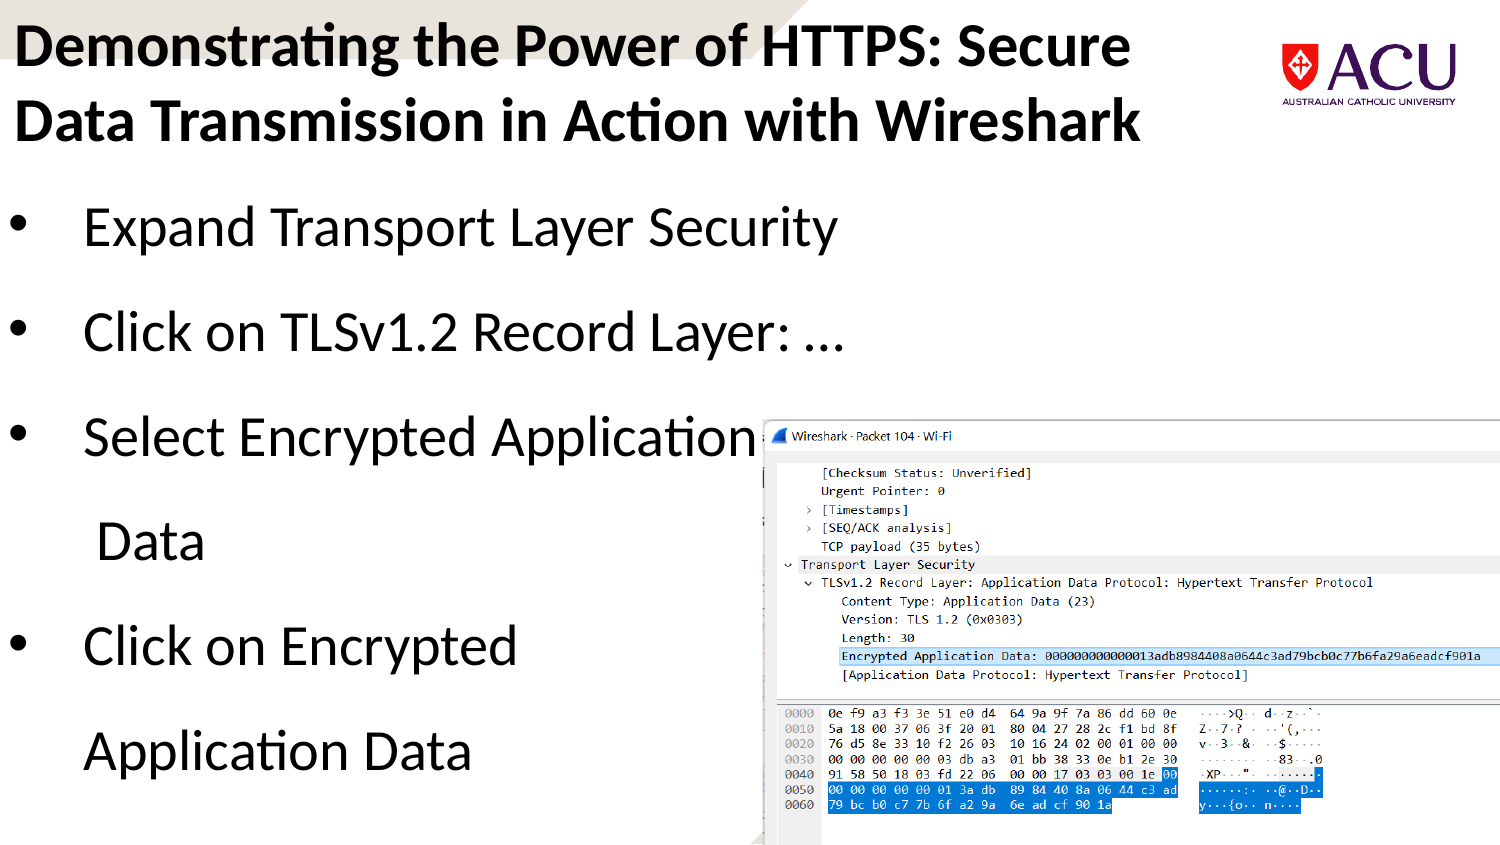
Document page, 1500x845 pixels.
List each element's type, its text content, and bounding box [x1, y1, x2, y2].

text_box Expand Transport Layer Security Click on TLSv1.2 Record Layer: … Select Encrypted Application Data Click on Encrypted Application Data [0, 145, 1494, 790]
picture [1288, 49, 1312, 80]
picture [762, 419, 1500, 845]
text_box [725, 397, 775, 448]
text_box Demonstrating the Power of HTTPS: Secure Data Transmission in Action with Wireshark [0, 0, 1250, 161]
